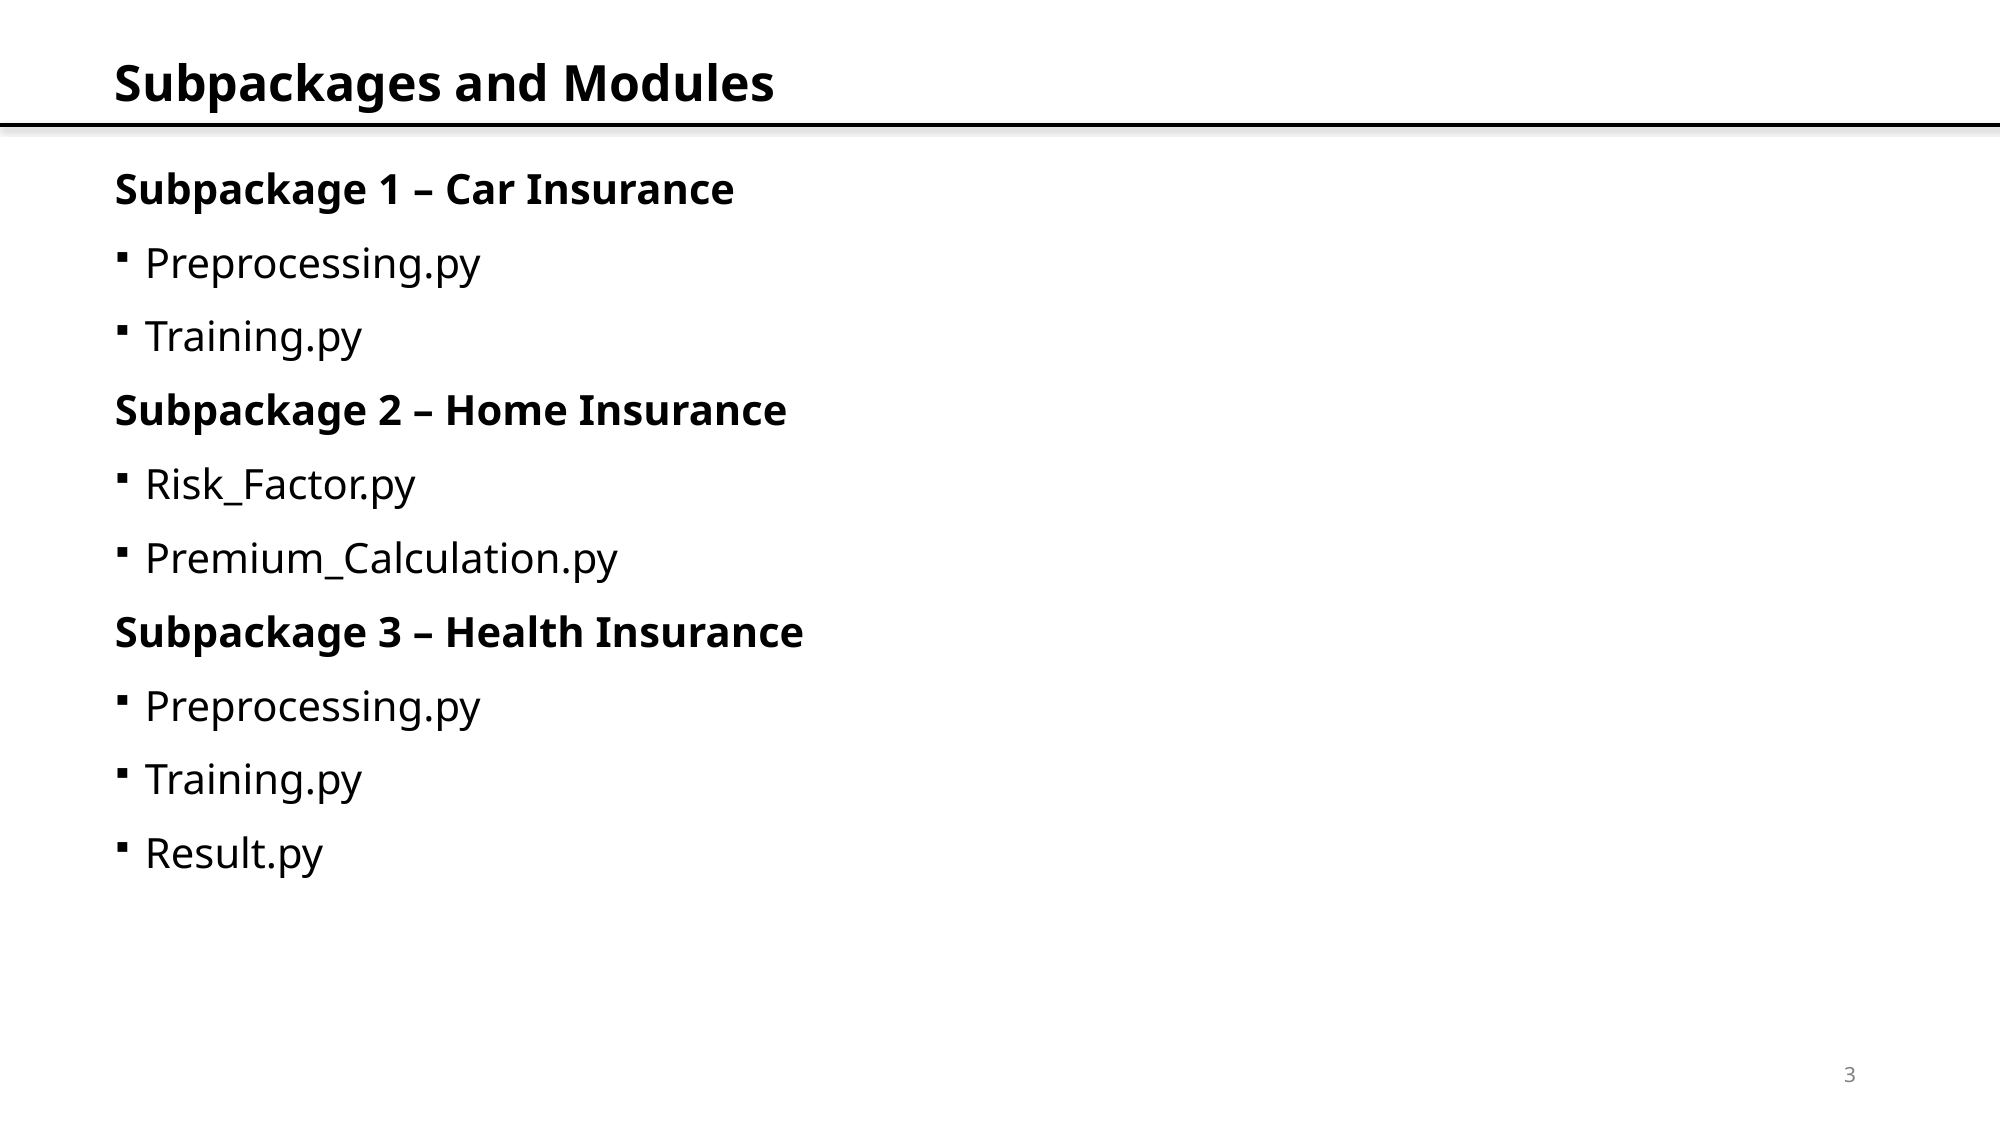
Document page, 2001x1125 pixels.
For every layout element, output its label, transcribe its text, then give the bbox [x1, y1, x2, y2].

list Subpackage 1 – Car Insurance Preprocessing.py Training.py Subpackage 2 – Home Insurance Risk_Factor.py Premium_Calculation.py Subpackage 3 – Health Insurance Preprocessing.py Training.py Result.py [99, 149, 1900, 1000]
slide_number 3 [1800, 1040, 1900, 1113]
title Subpackages and Modules [99, 37, 1900, 122]
